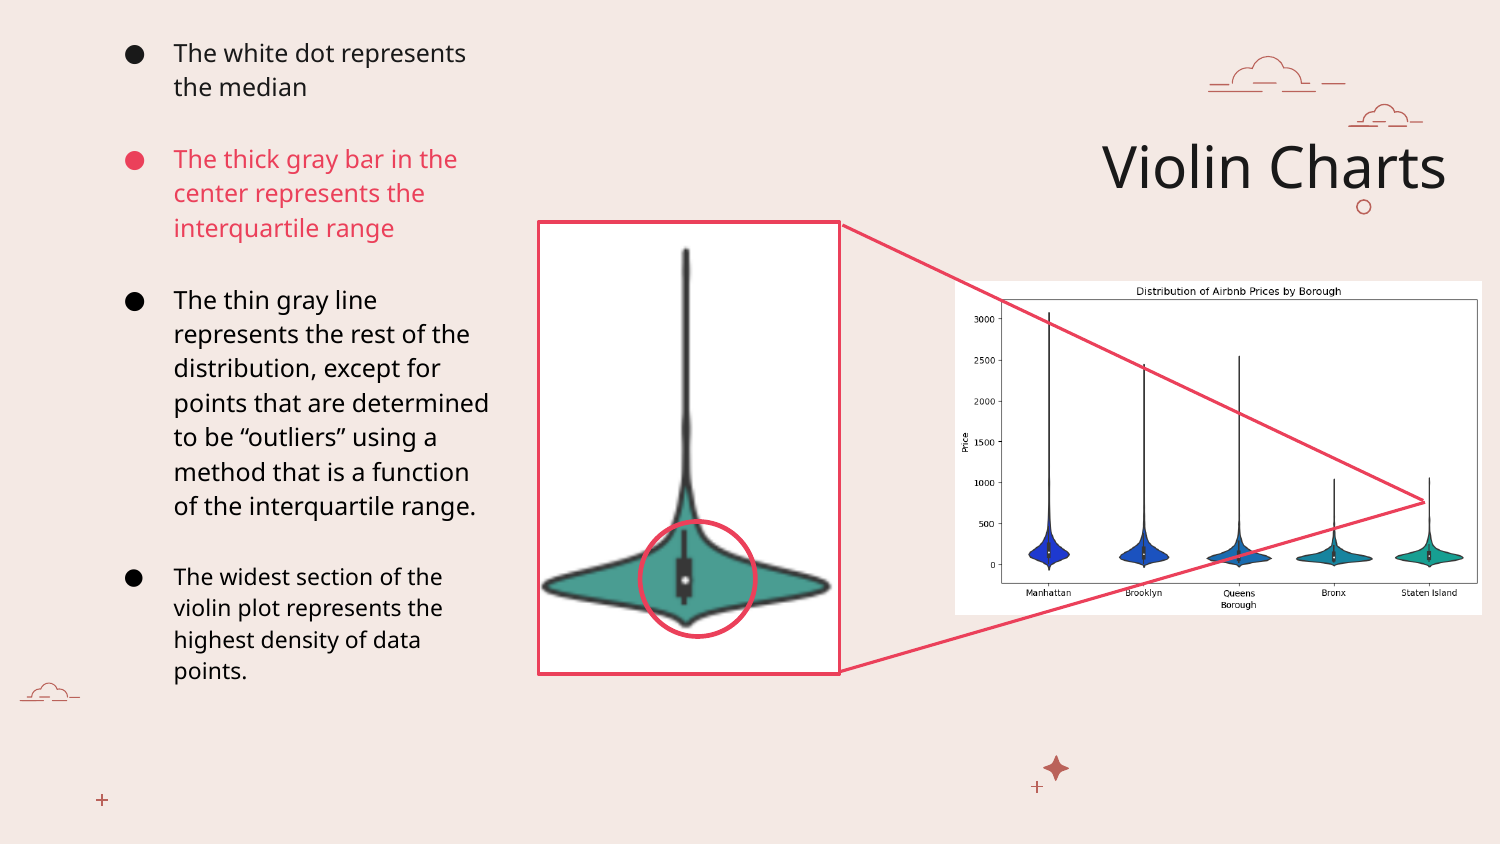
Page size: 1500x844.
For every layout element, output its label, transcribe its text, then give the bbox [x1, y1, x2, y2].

picture [955, 280, 1482, 616]
title Violin Charts [506, 118, 1463, 212]
text_box The white dot represents the median The thick gray bar in the center represents the interquartile range The thin gray line represents the rest of the distribution, except for points that are determined to be “outliers” using a method that is a function of the interquartile range. The widest section of the violin plot represents the highest density of data points. [83, 17, 506, 725]
picture [539, 223, 839, 673]
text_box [529, 306, 536, 327]
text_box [842, 224, 1424, 501]
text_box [840, 502, 1426, 672]
list [170, 232, 1435, 787]
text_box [367, 161, 376, 168]
